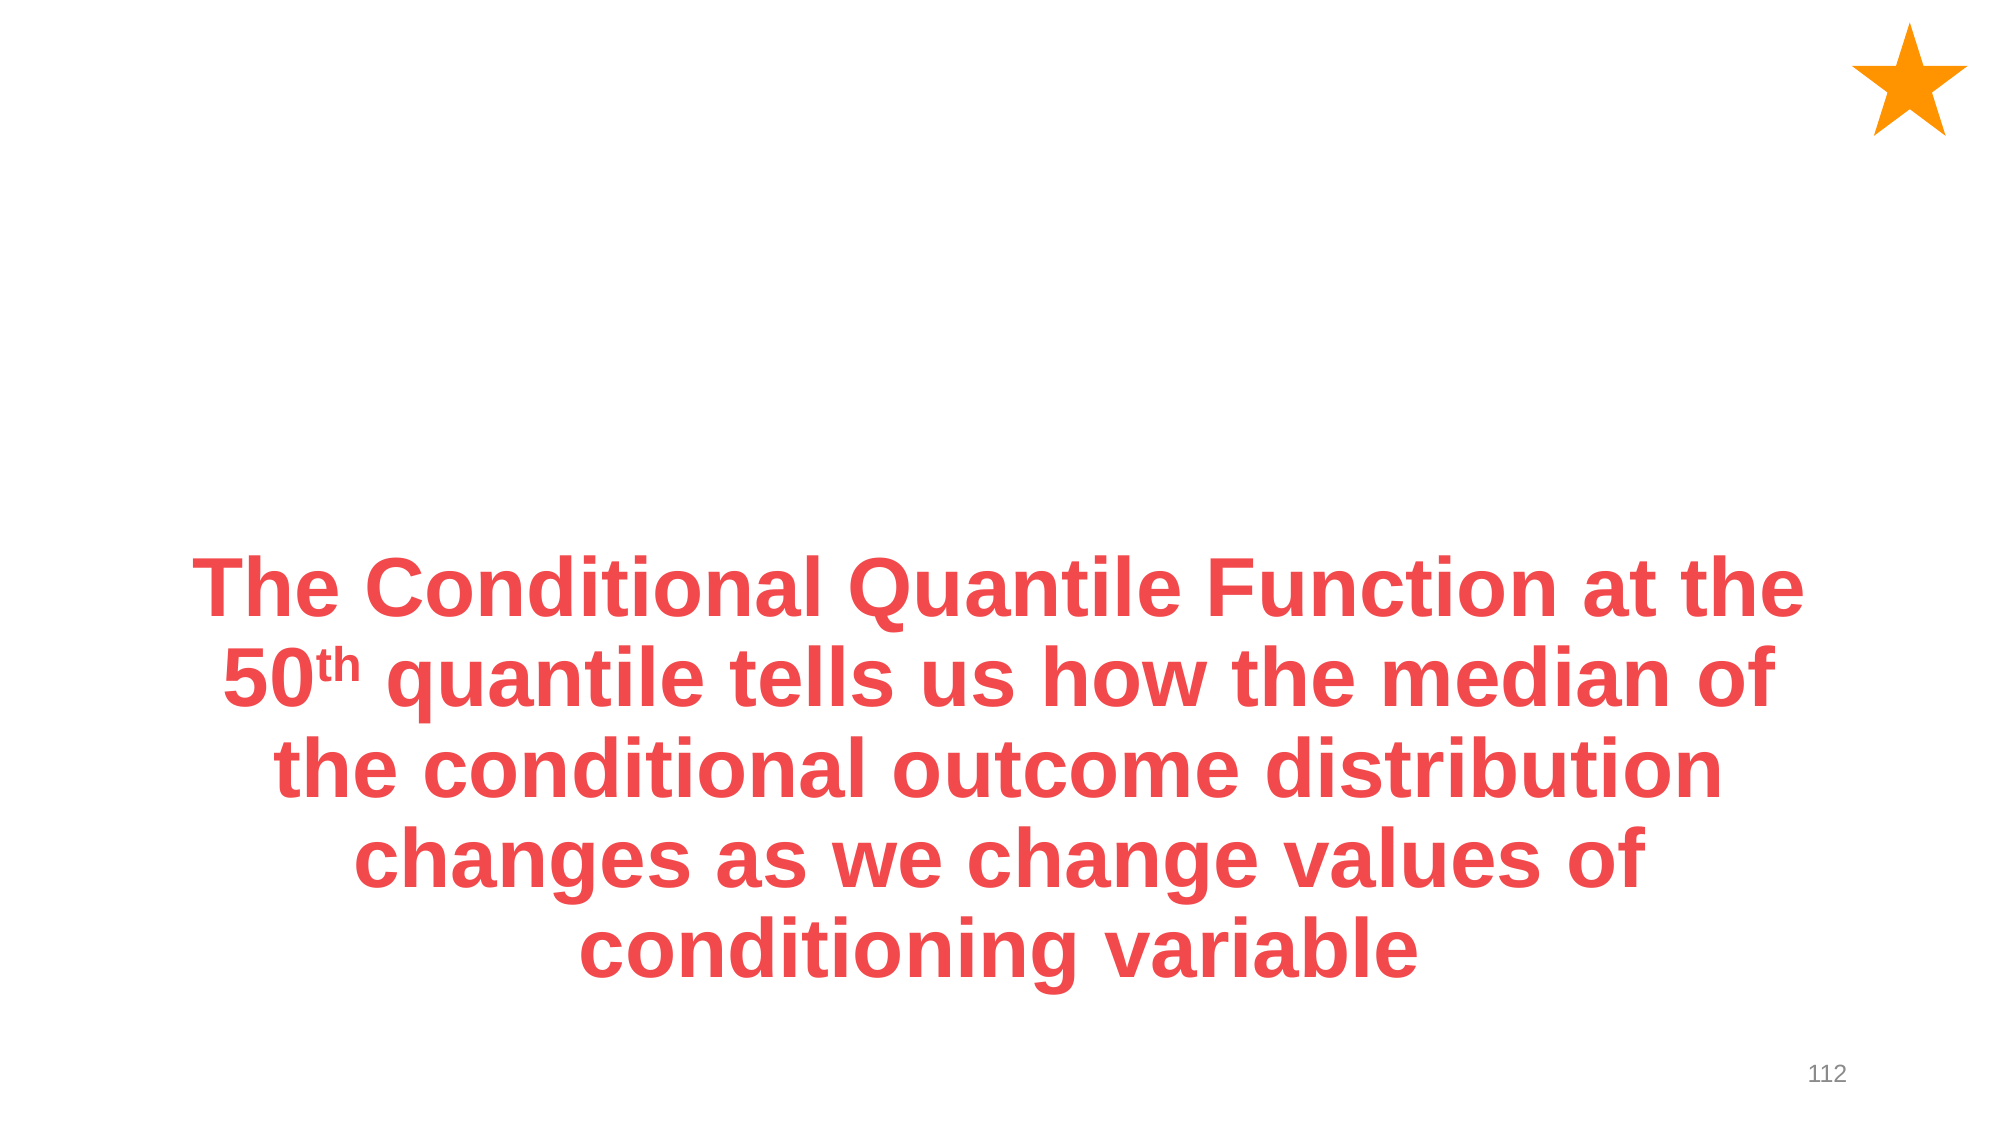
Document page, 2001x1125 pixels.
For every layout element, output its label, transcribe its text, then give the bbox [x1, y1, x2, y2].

slide_number 112 [1412, 1042, 1863, 1103]
text_box [1851, 22, 1968, 136]
title The Conditional Quantile Function at the 50th quantile tells us how the median of the conditional outcome distribution changes as we change values of conditioning variable [137, 535, 1863, 1004]
